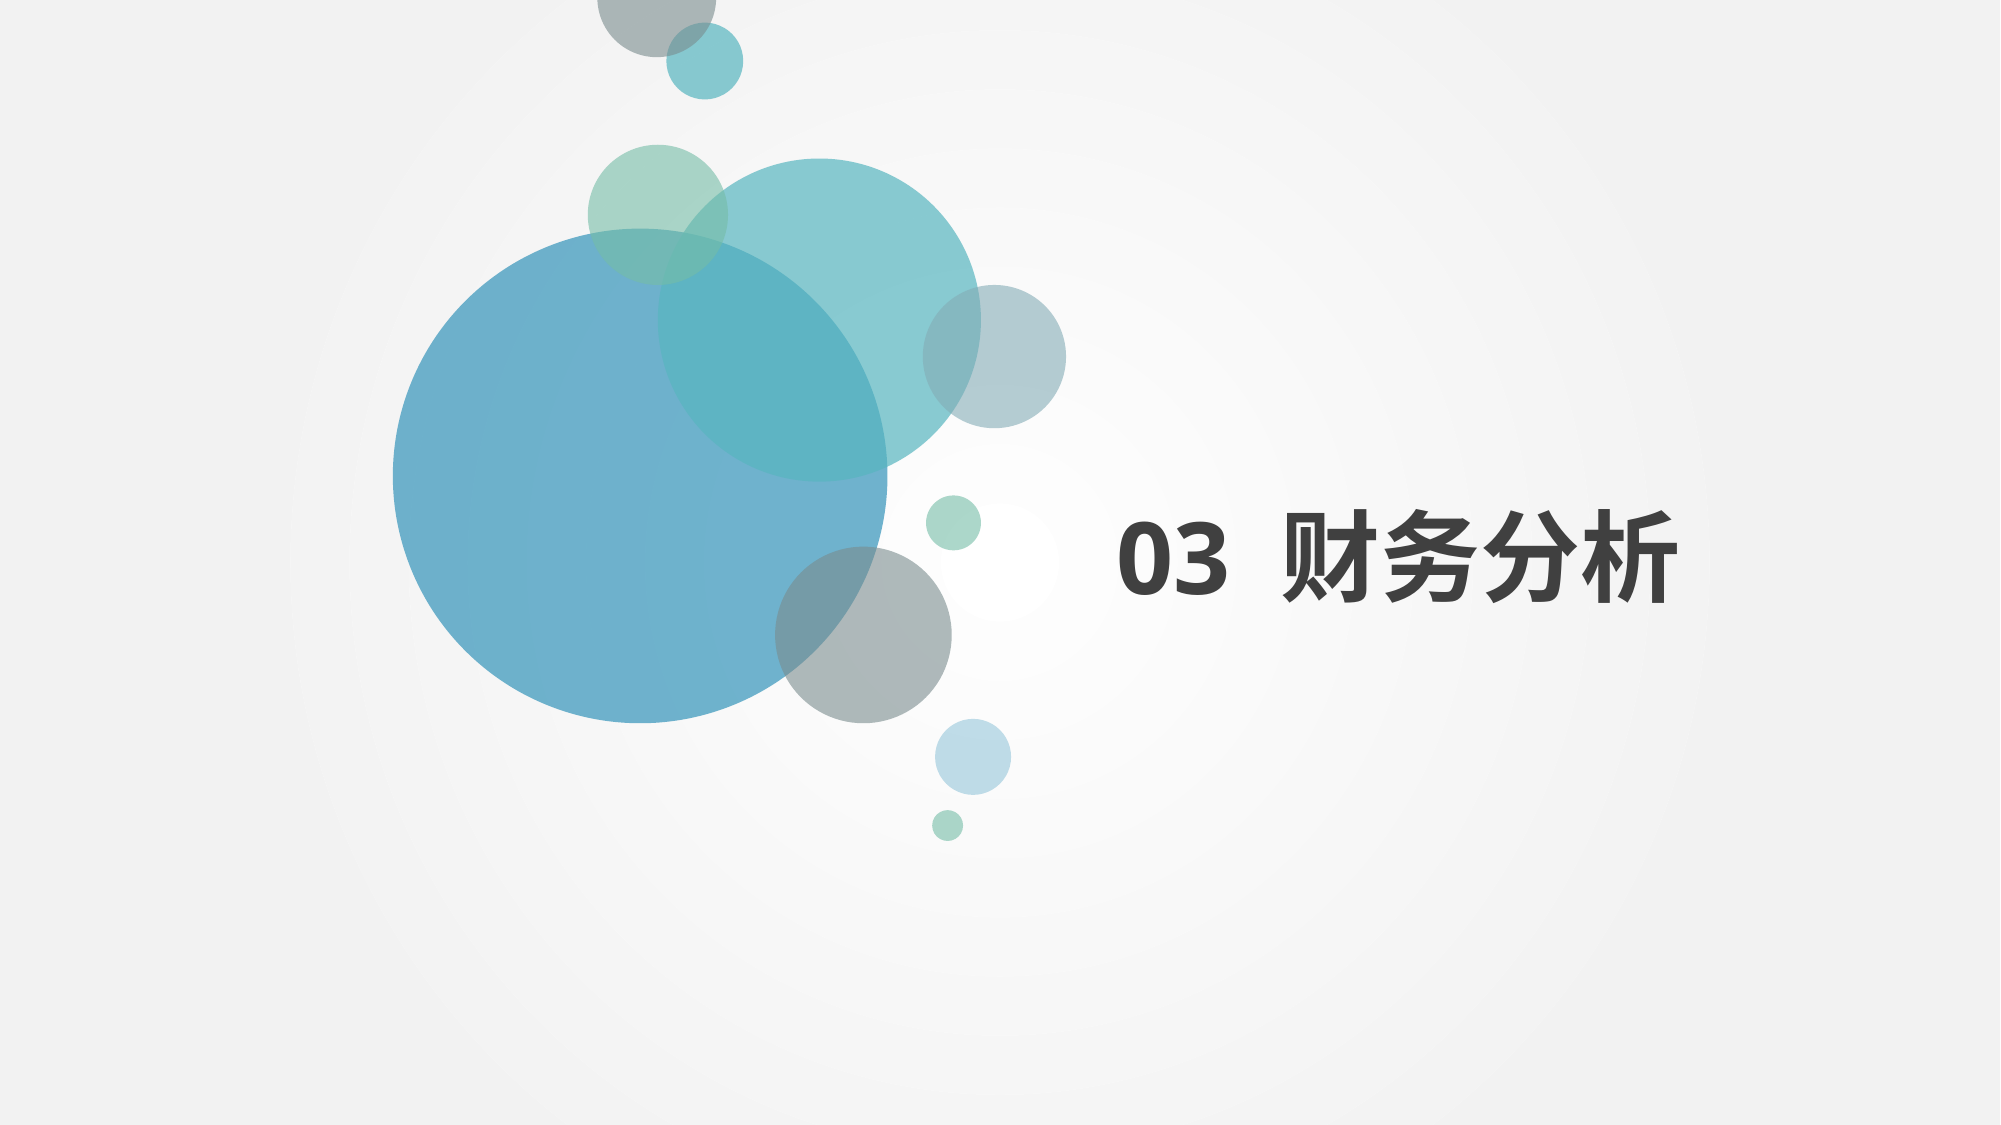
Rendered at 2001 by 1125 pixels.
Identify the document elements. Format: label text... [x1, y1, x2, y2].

list 03 财务分析 [1101, 501, 1948, 622]
